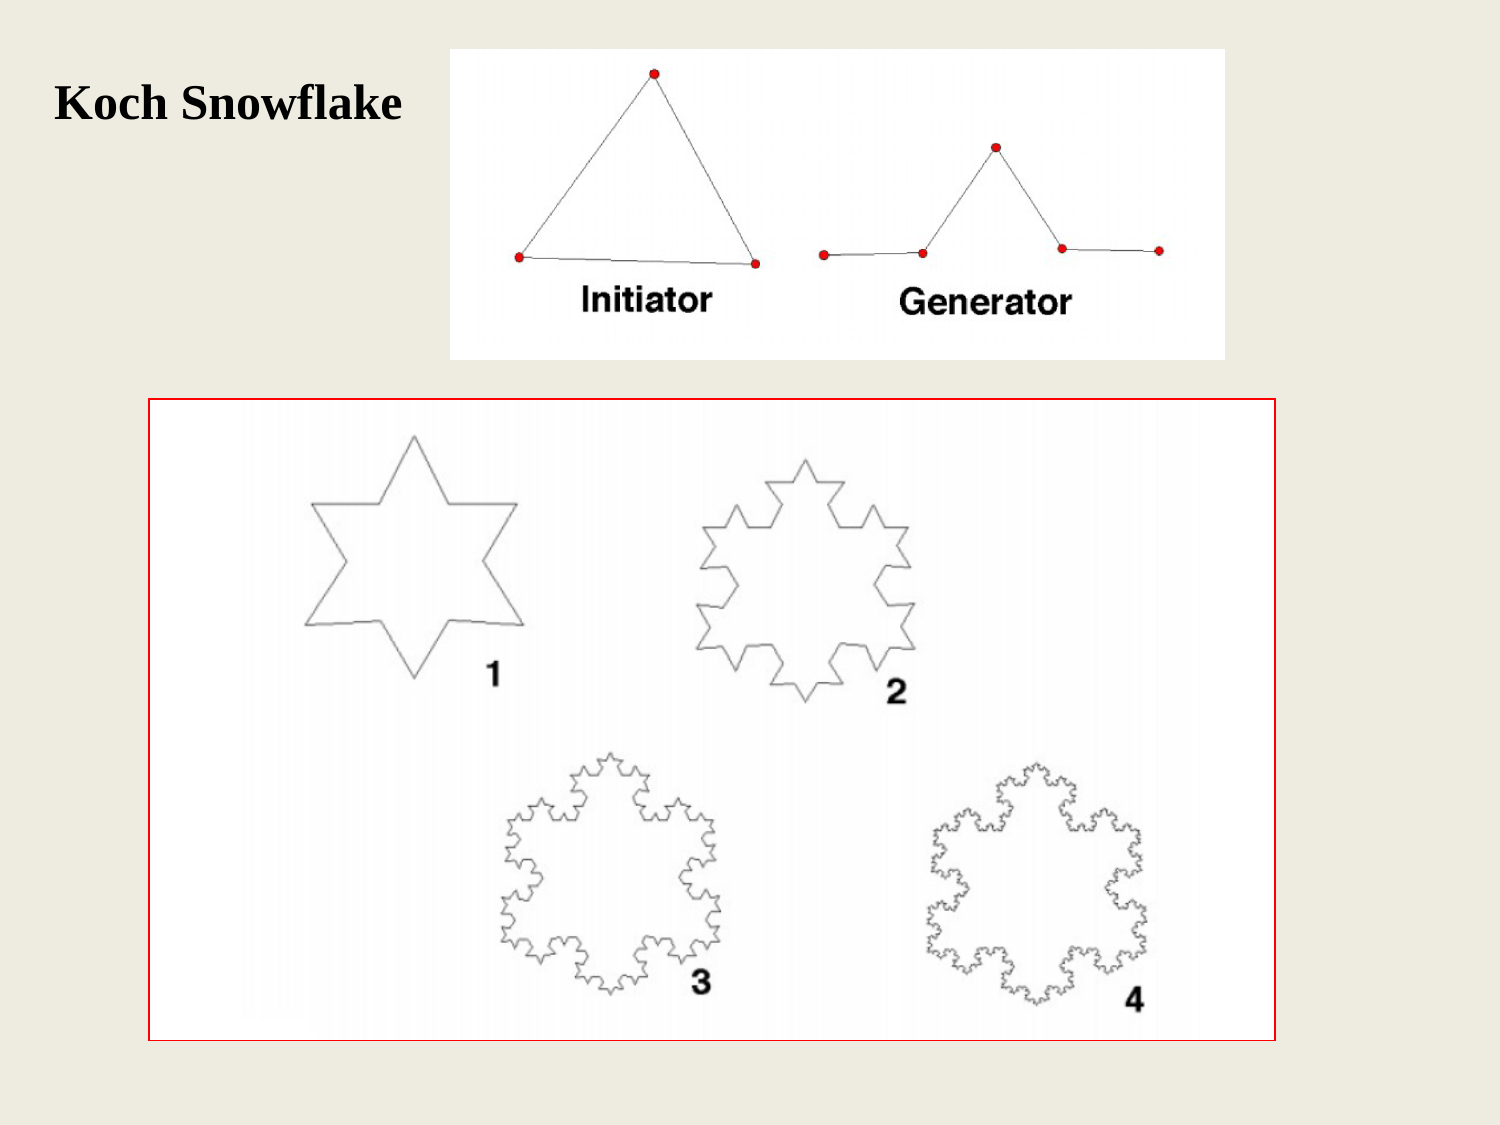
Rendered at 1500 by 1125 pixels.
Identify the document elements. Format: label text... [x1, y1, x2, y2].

picture [449, 49, 1226, 360]
text_box Koch Snowflake [39, 62, 418, 138]
picture [149, 399, 1275, 1040]
